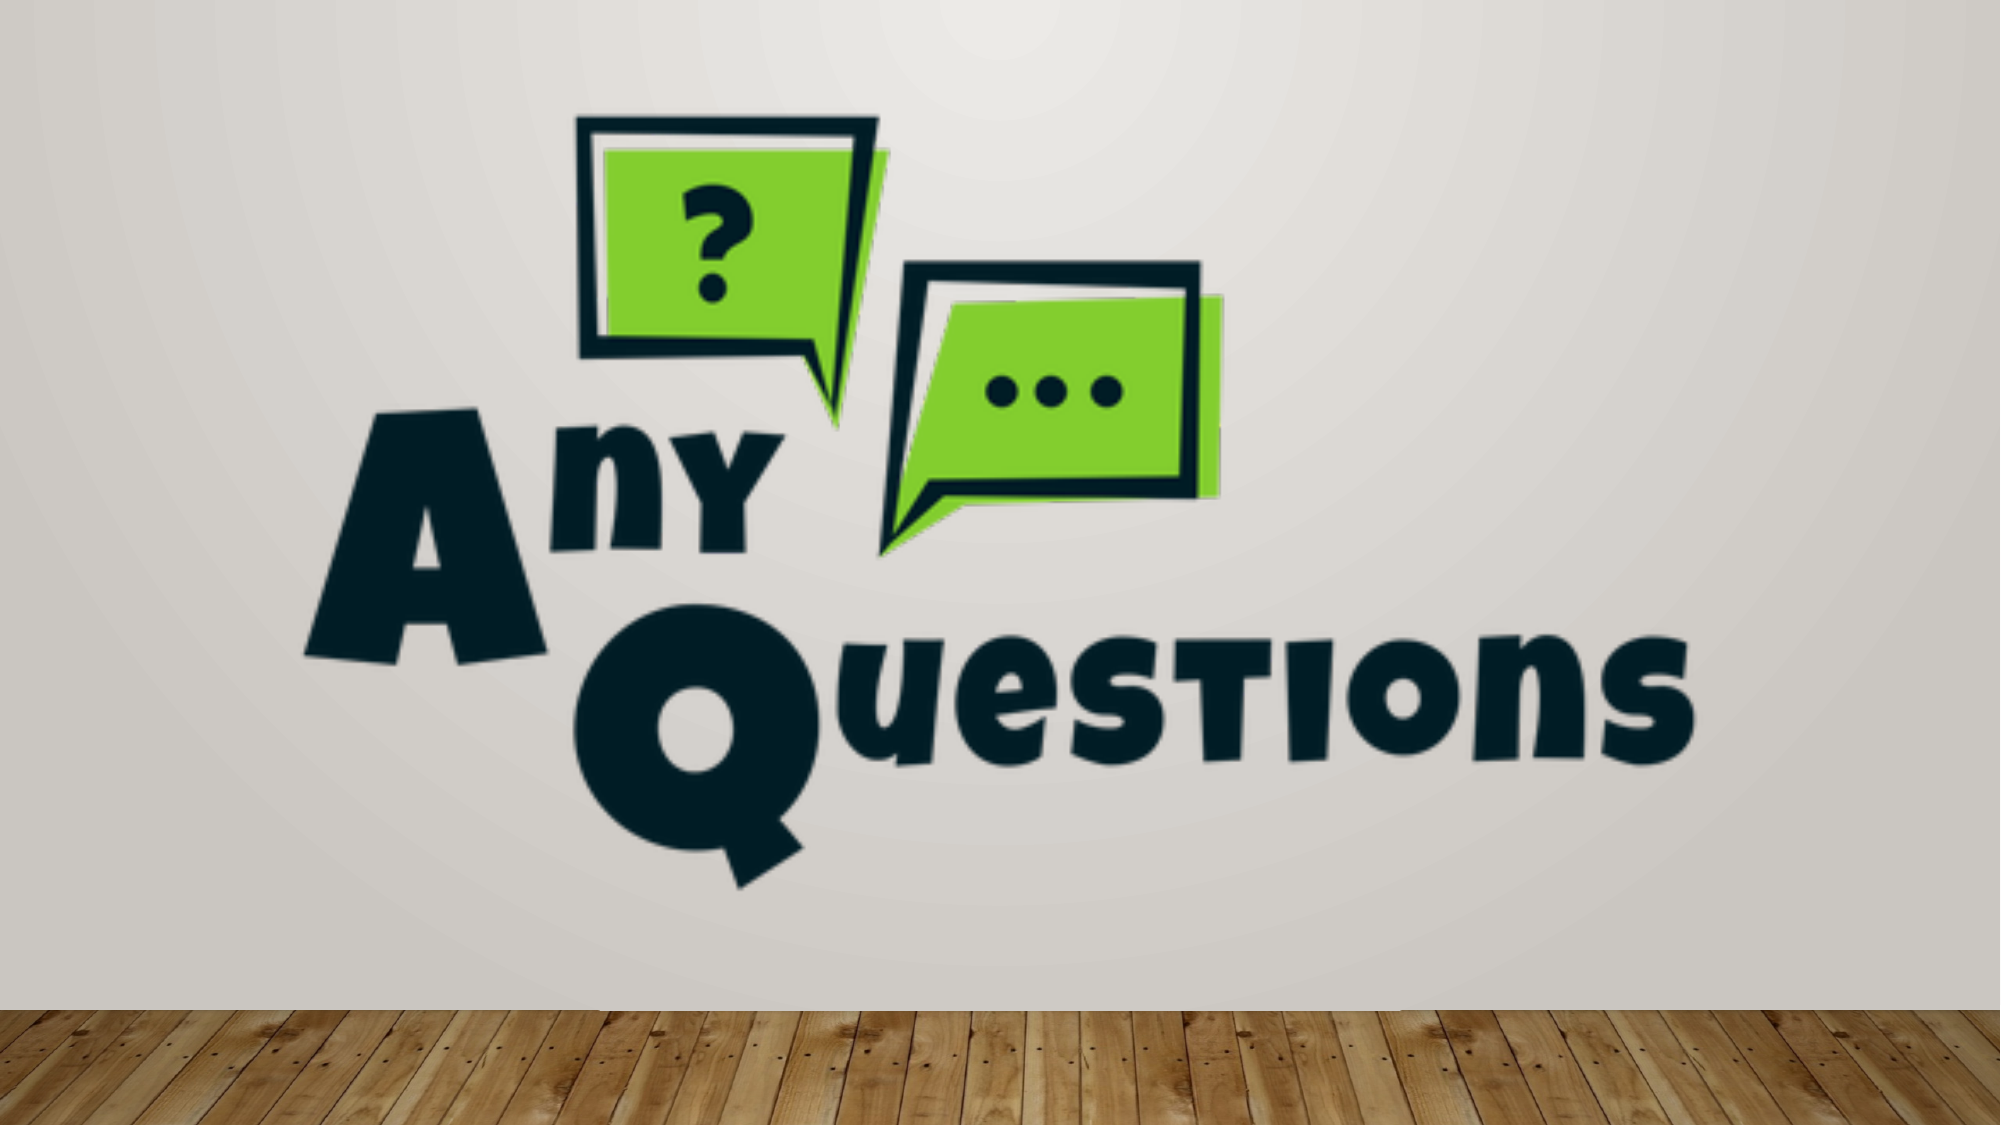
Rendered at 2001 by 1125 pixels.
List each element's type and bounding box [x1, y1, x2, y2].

picture [0, 1006, 2000, 1125]
text_box [0, 0, 2000, 1004]
list [292, 105, 1708, 906]
